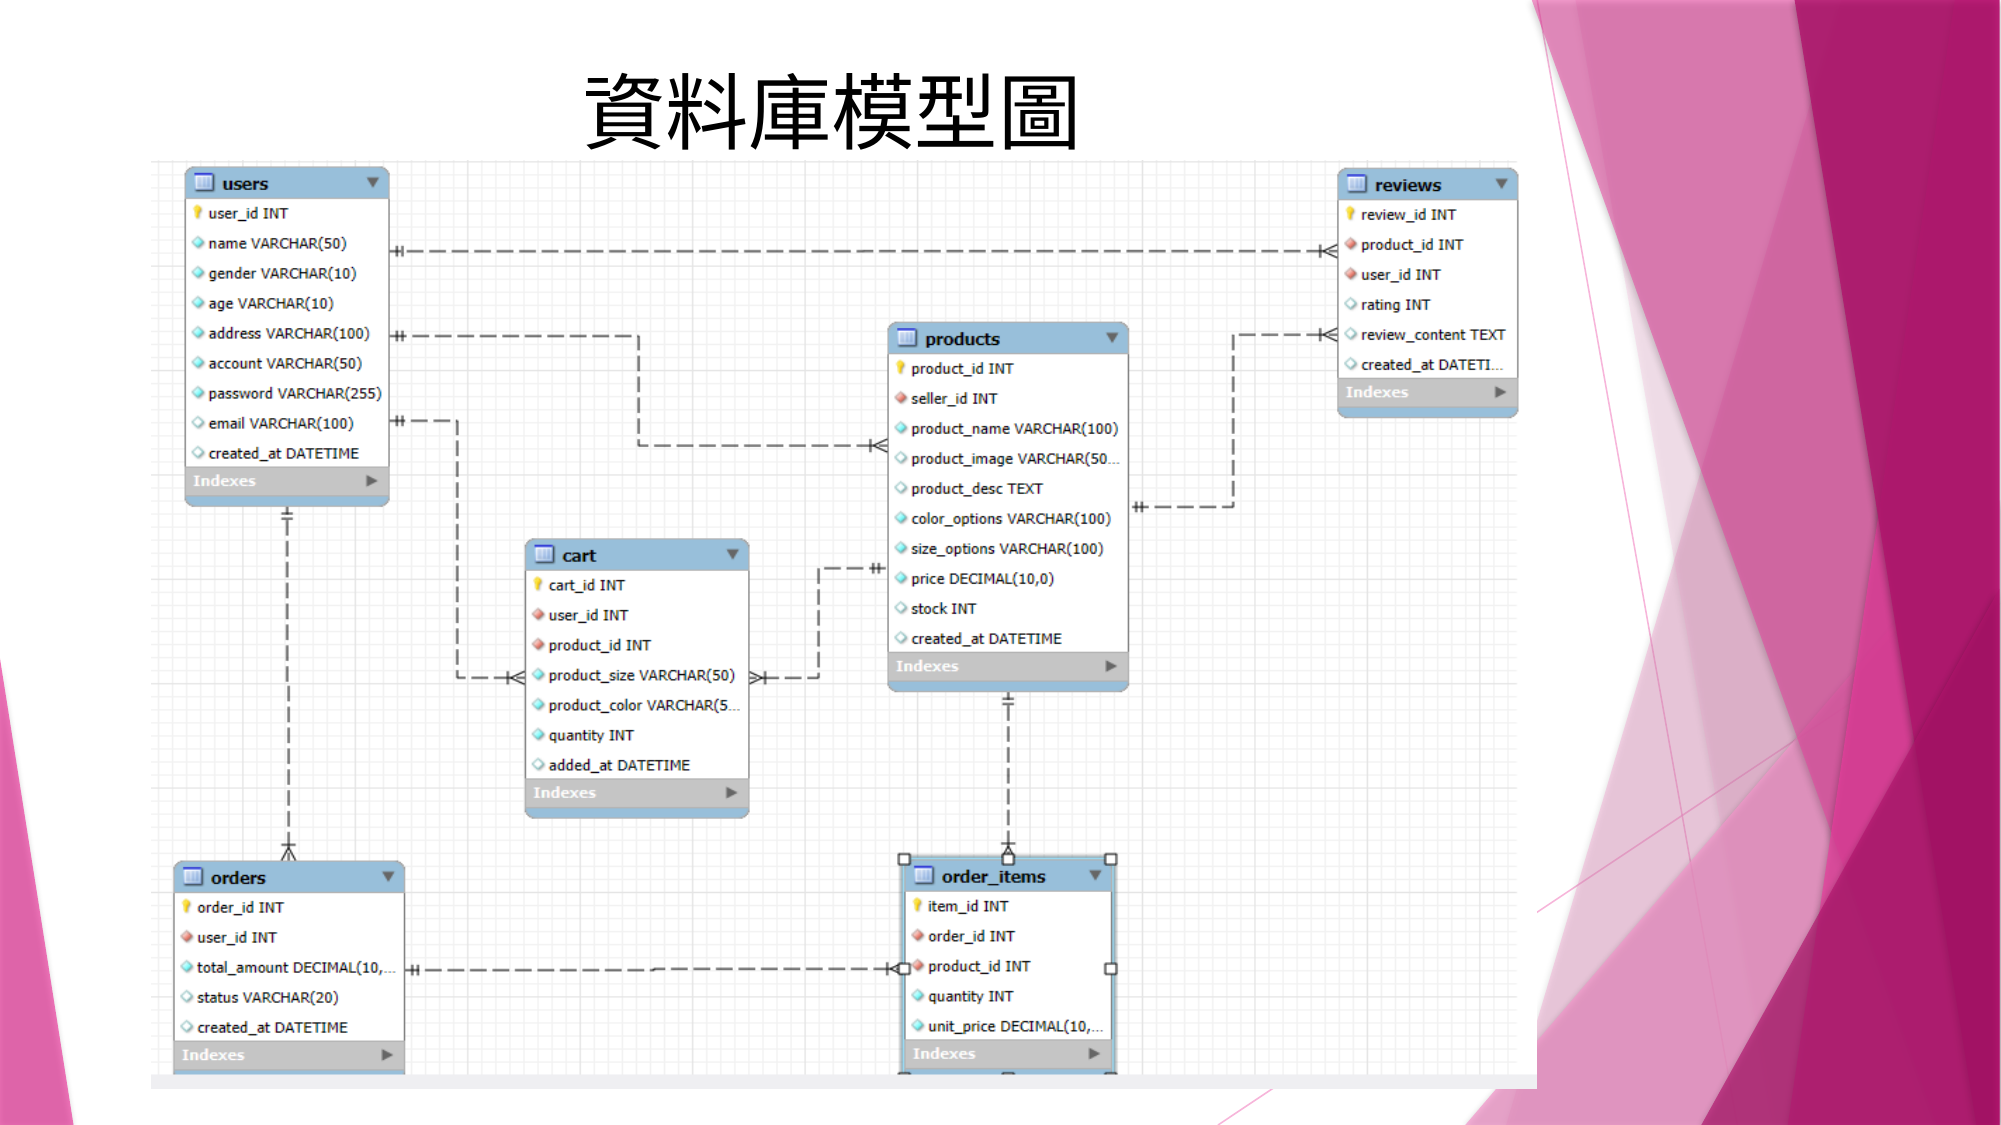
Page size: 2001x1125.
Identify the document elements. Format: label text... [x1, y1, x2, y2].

title 資料庫模型圖 [126, 52, 1537, 270]
picture [150, 160, 1538, 1090]
